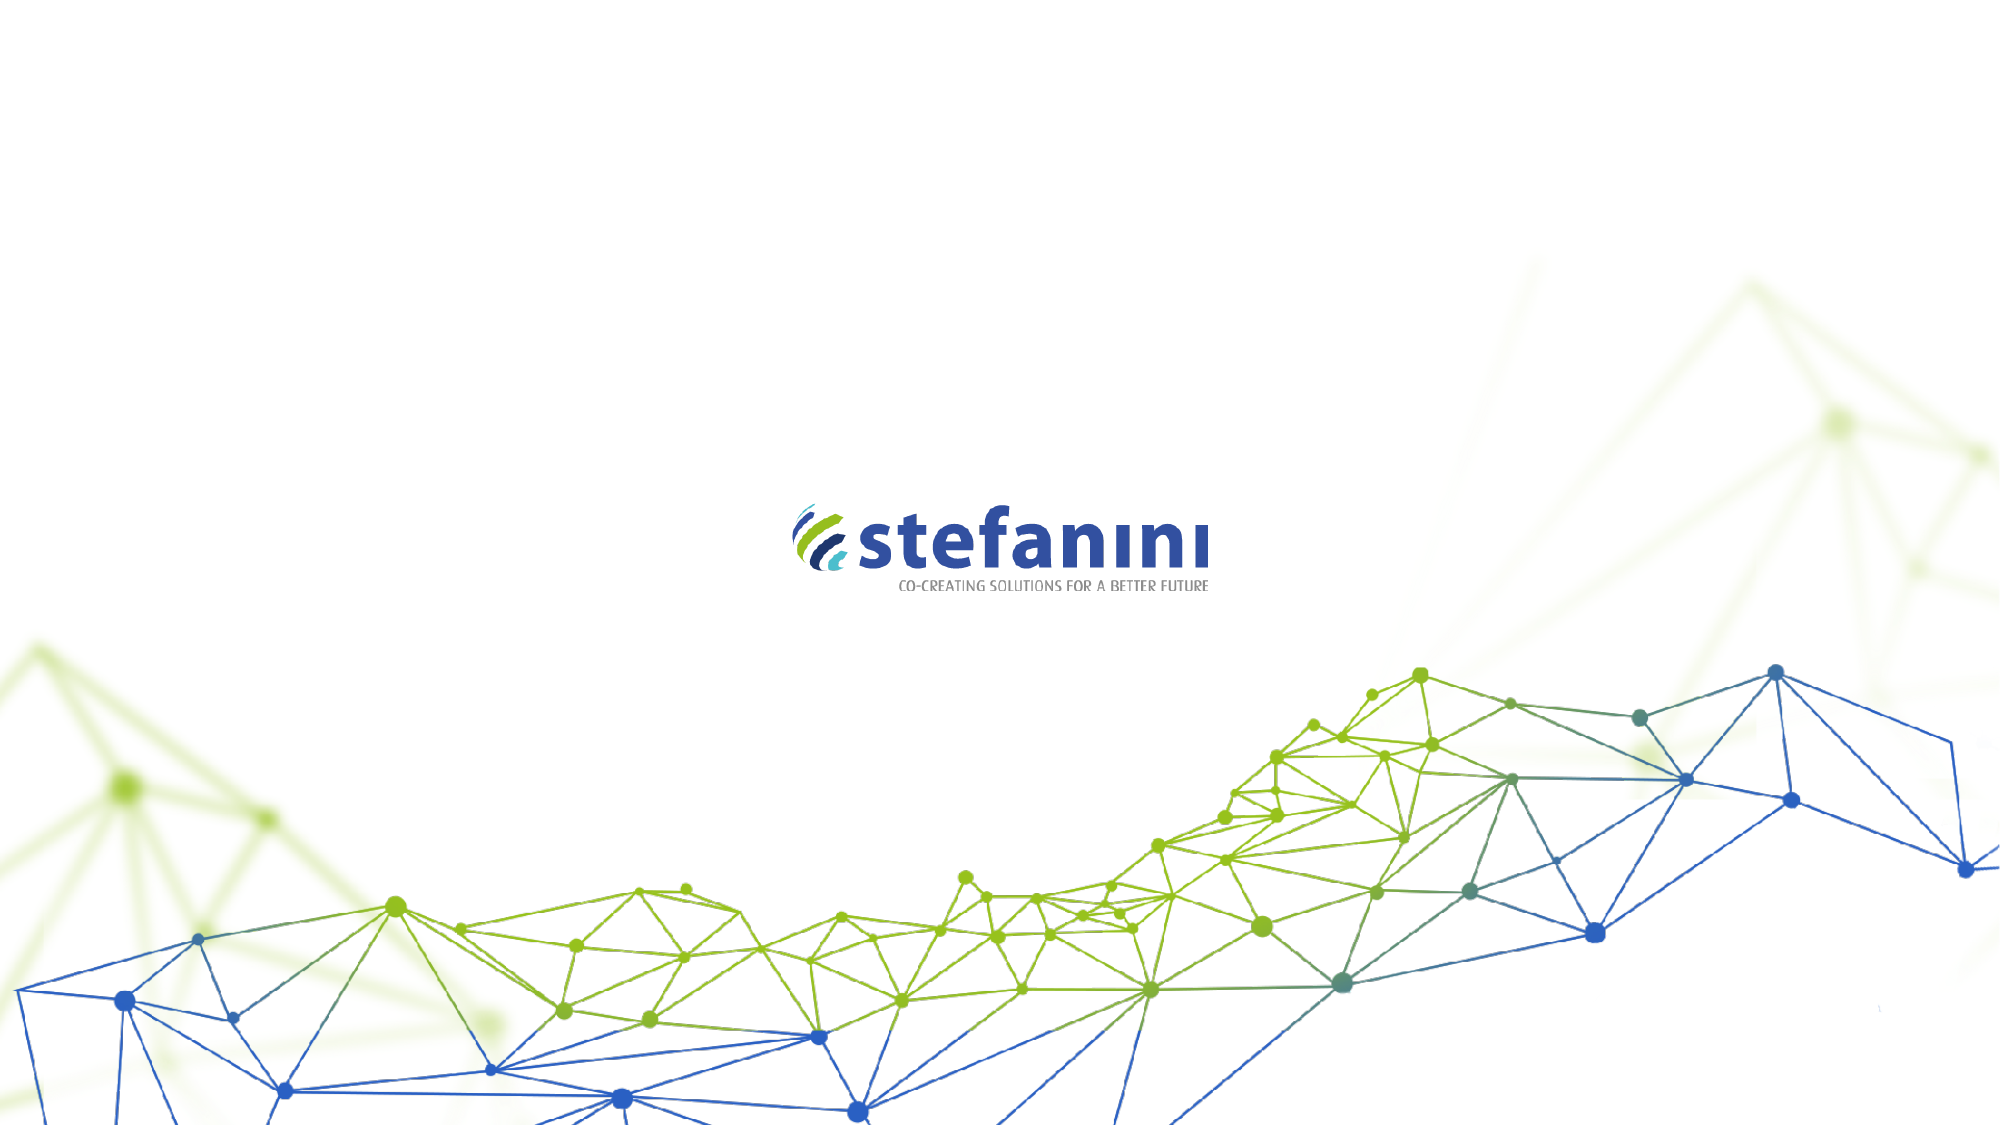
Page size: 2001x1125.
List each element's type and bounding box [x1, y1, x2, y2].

picture [0, 201, 2000, 1125]
